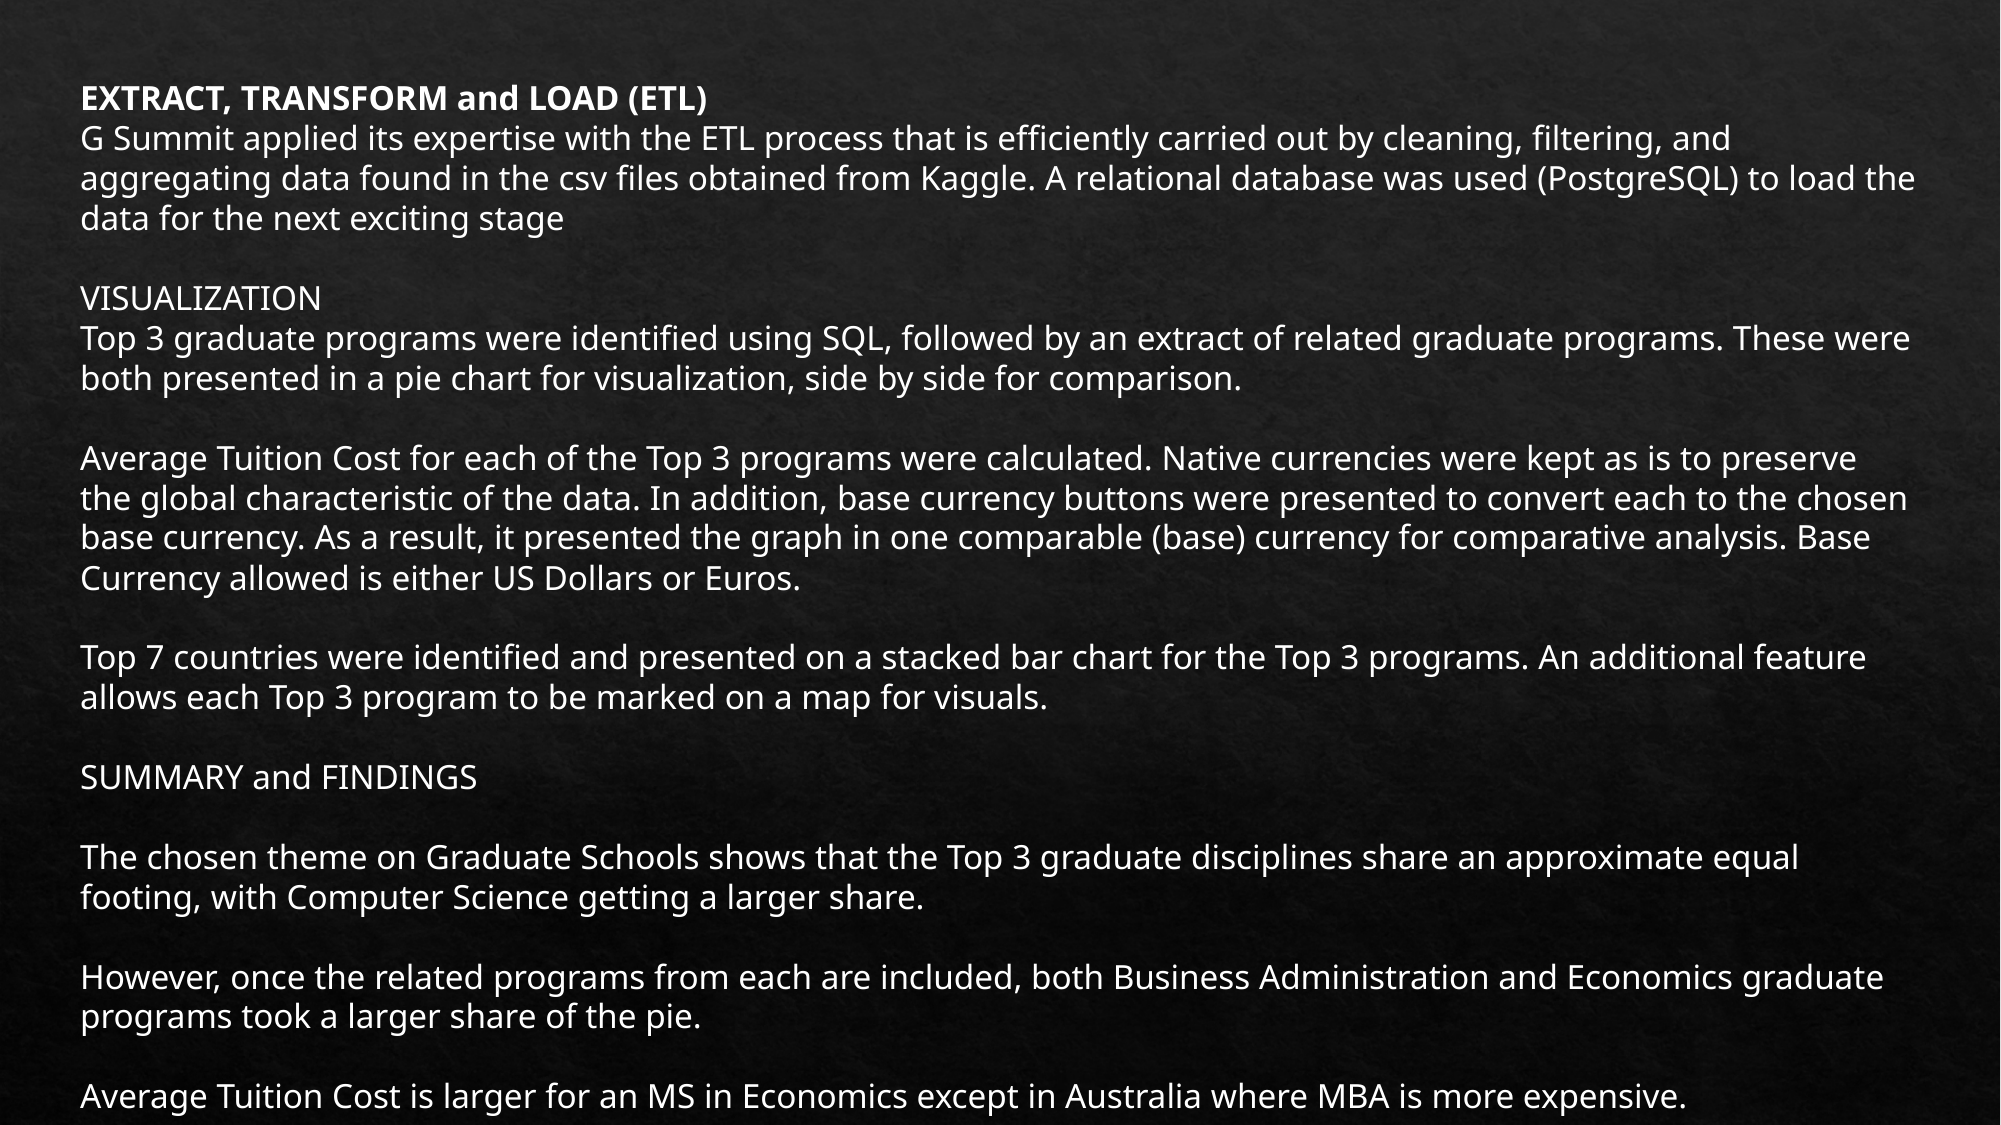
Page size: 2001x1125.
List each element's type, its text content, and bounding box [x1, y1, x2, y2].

text_box EXTRACT, TRANSFORM and LOAD (ETL) G Summit applied its expertise with the ETL process that is efficiently carried out by cleaning, filtering, and aggregating data found in the csv files obtained from Kaggle. A relational database was used (PostgreSQL) to load the data for the next exciting stage VISUALIZATION Top 3 graduate programs were identified using SQL, followed by an extract of related graduate programs. These were both presented in a pie chart for visualization, side by side for comparison. Average Tuition Cost for each of the Top 3 programs were calculated. Native currencies were kept as is to preserve the global characteristic of the data. In addition, base currency buttons were presented to convert each to the chosen base currency. As a result, it presented the graph in one comparable (base) currency for comparative analysis. Base Currency allowed is either US Dollars or Euros. Top 7 countries were identified and presented on a stacked bar chart for the Top 3 programs. An additional feature allows each Top 3 program to be marked on a map for visuals. SUMMARY and FINDINGS The chosen theme on Graduate Schools shows that the Top 3 graduate disciplines share an approximate equal footing, with Computer Science getting a larger share. However, once the related programs from each are included, both Business Administration and Economics graduate programs took a larger share of the pie. Average Tuition Cost is larger for an MS in Economics except in Australia where MBA is more expensive. [65, 70, 1935, 1123]
